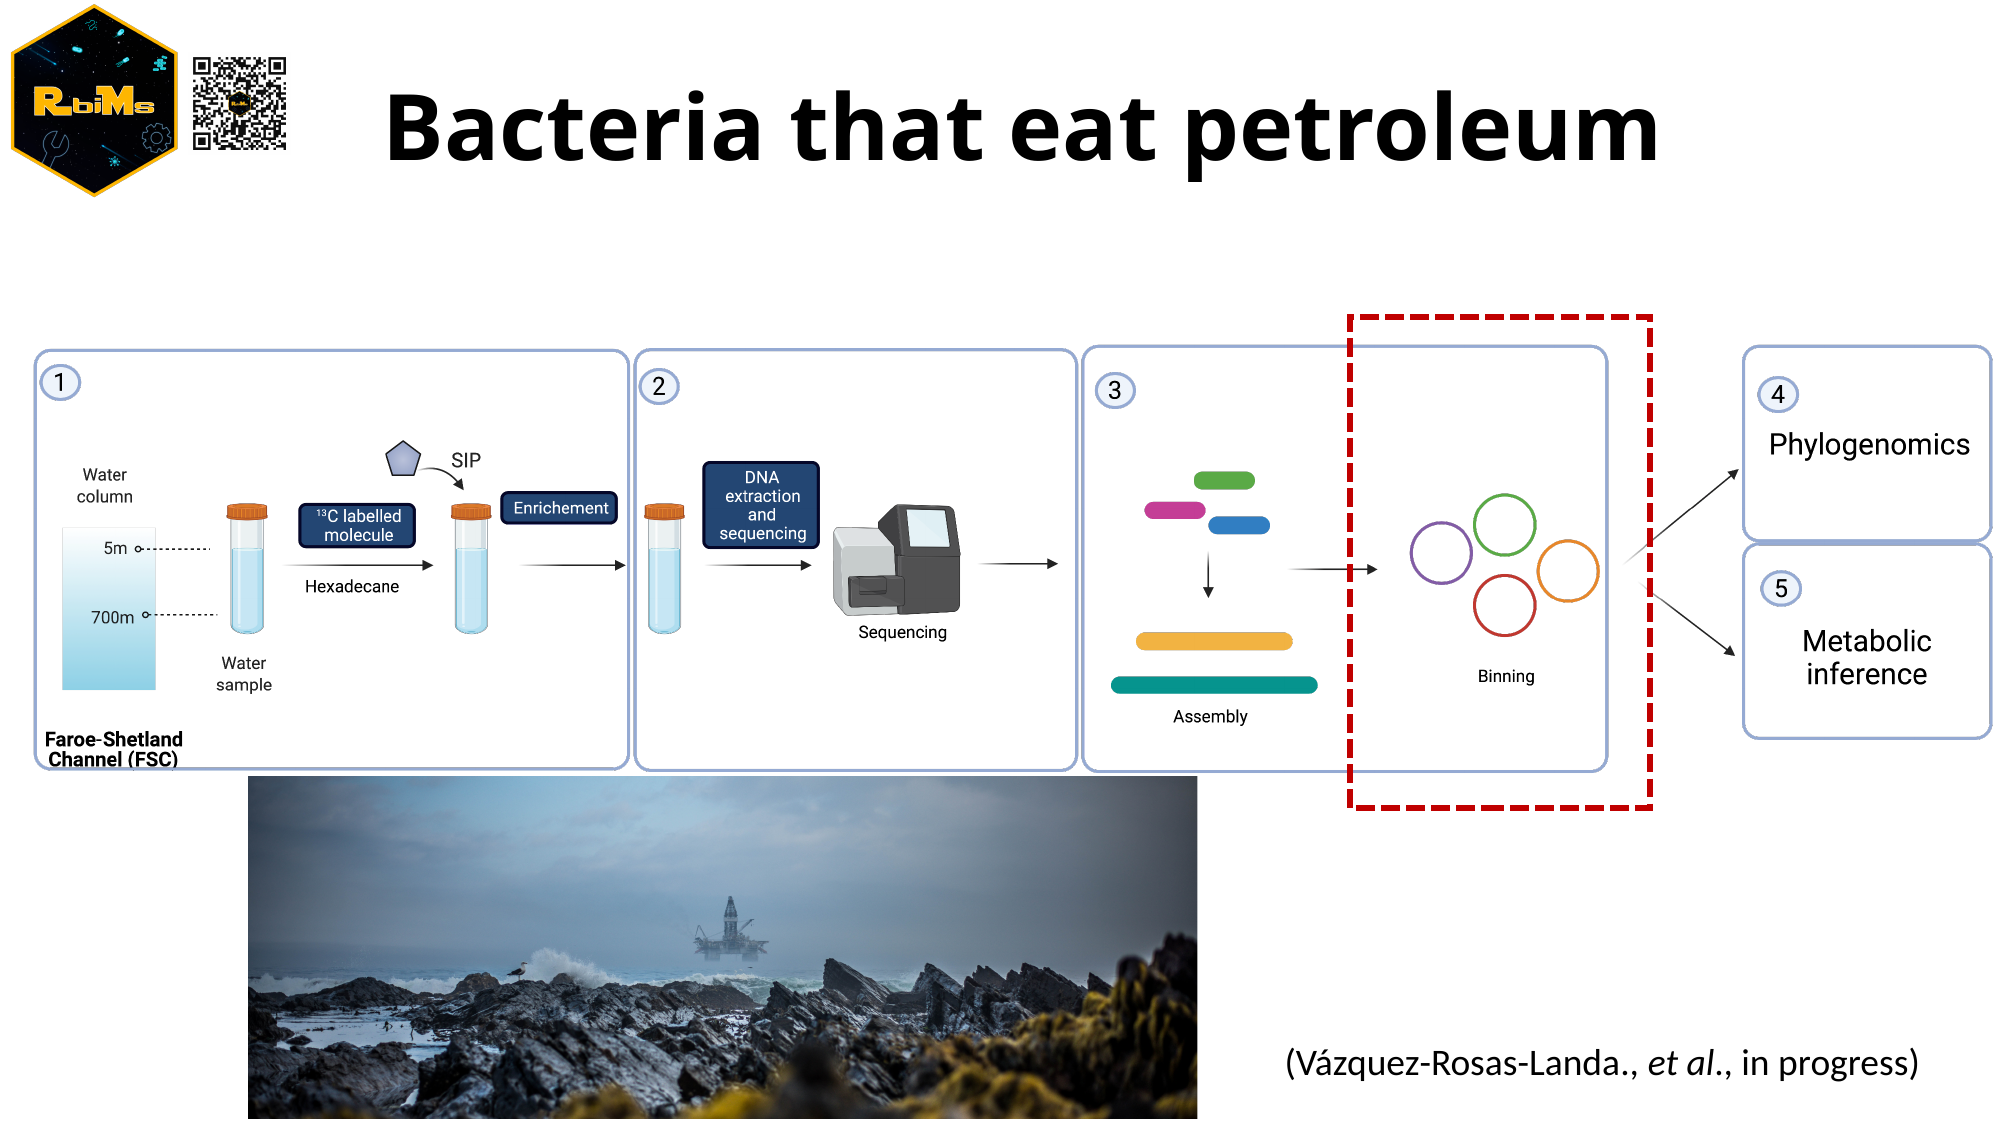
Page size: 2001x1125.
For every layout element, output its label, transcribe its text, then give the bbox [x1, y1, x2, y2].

text_box (Vázquez-Rosas-Landa., et al., in progress) [1269, 1030, 1940, 1090]
text_box [1349, 779, 1651, 809]
text_box [1349, 316, 1651, 329]
text_box Bacteria that eat petroleum [264, 73, 1782, 236]
picture [26, 329, 2000, 1119]
picture [0, 0, 291, 205]
